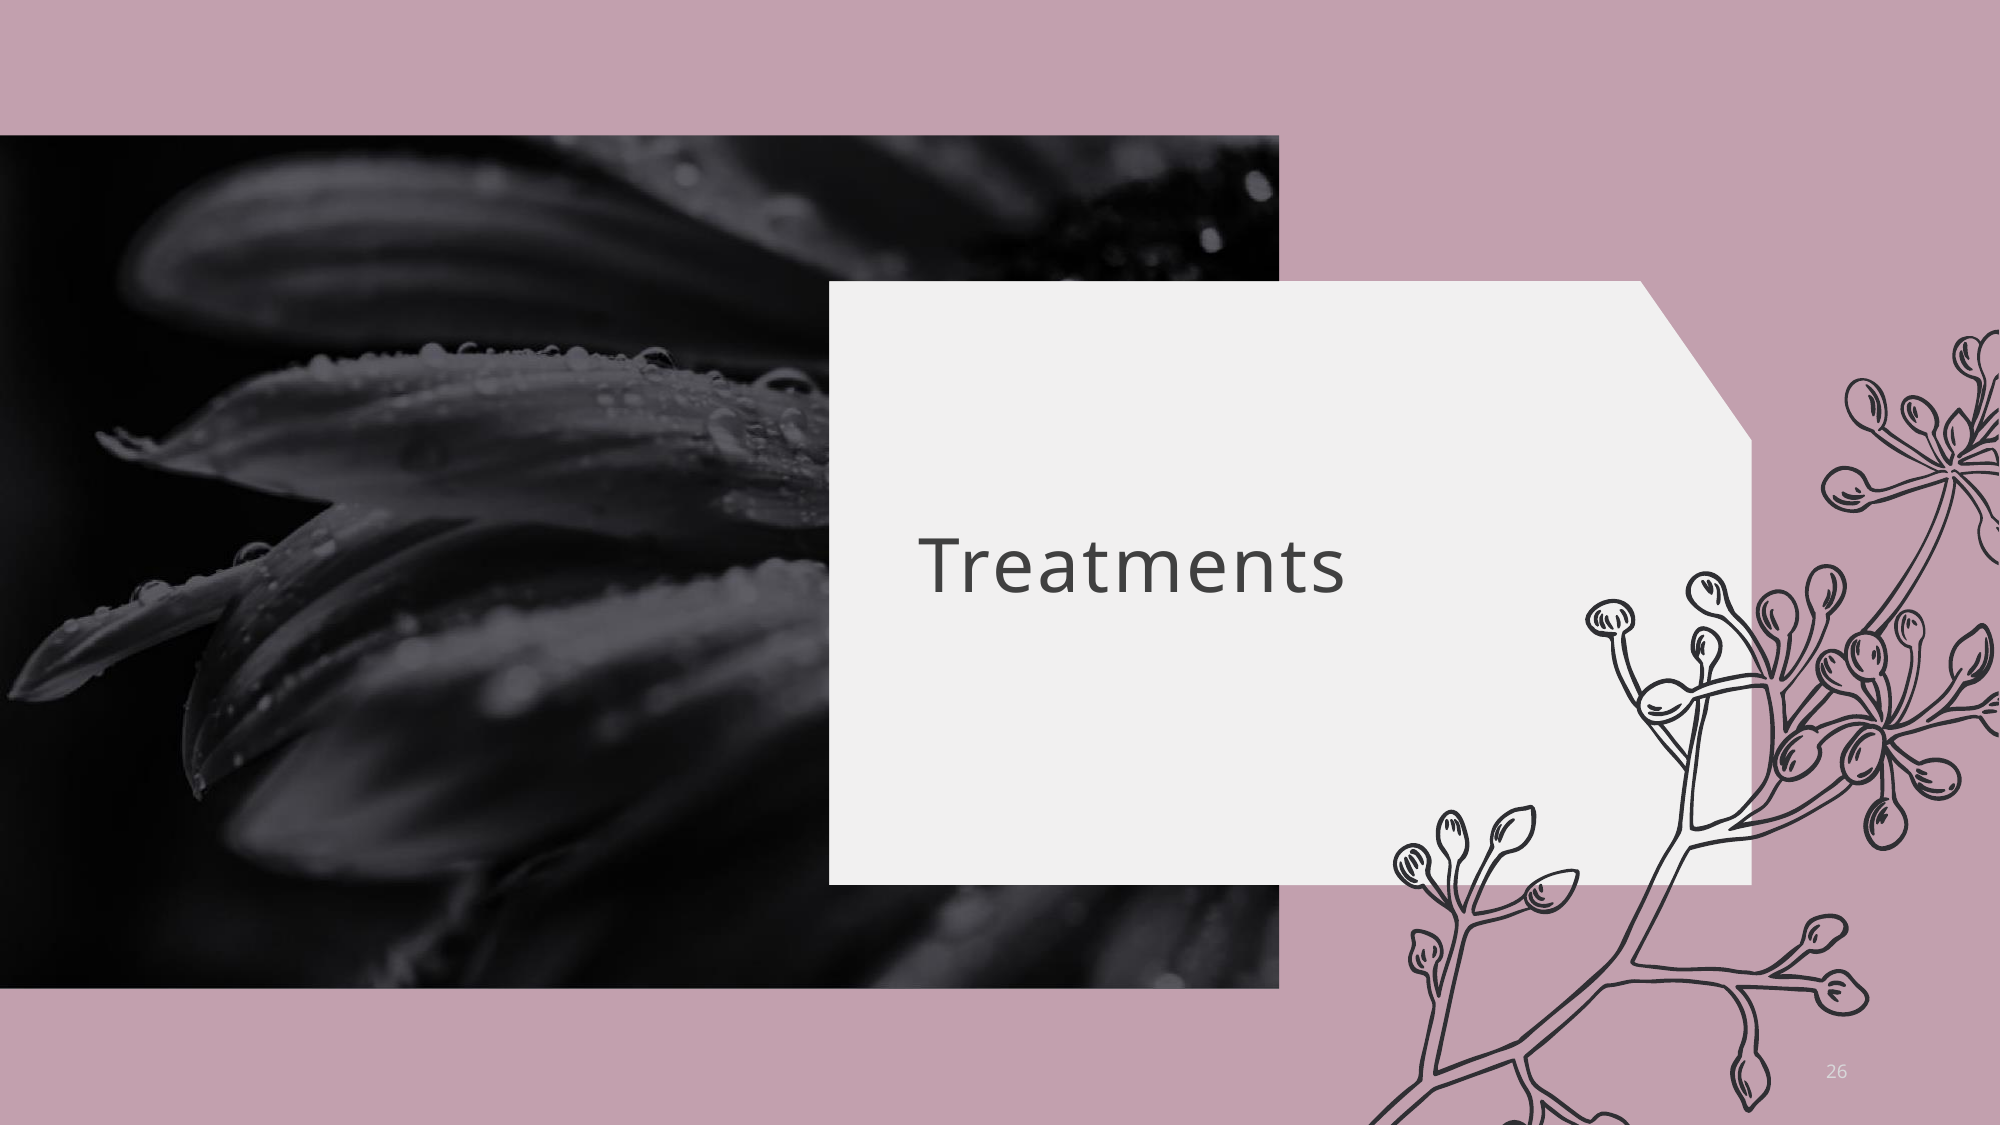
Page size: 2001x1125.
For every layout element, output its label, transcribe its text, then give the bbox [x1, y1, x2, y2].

title Treatments [1280, 520, 1638, 648]
slide_number 26 [1412, 1042, 1863, 1103]
picture [0, 135, 1280, 990]
